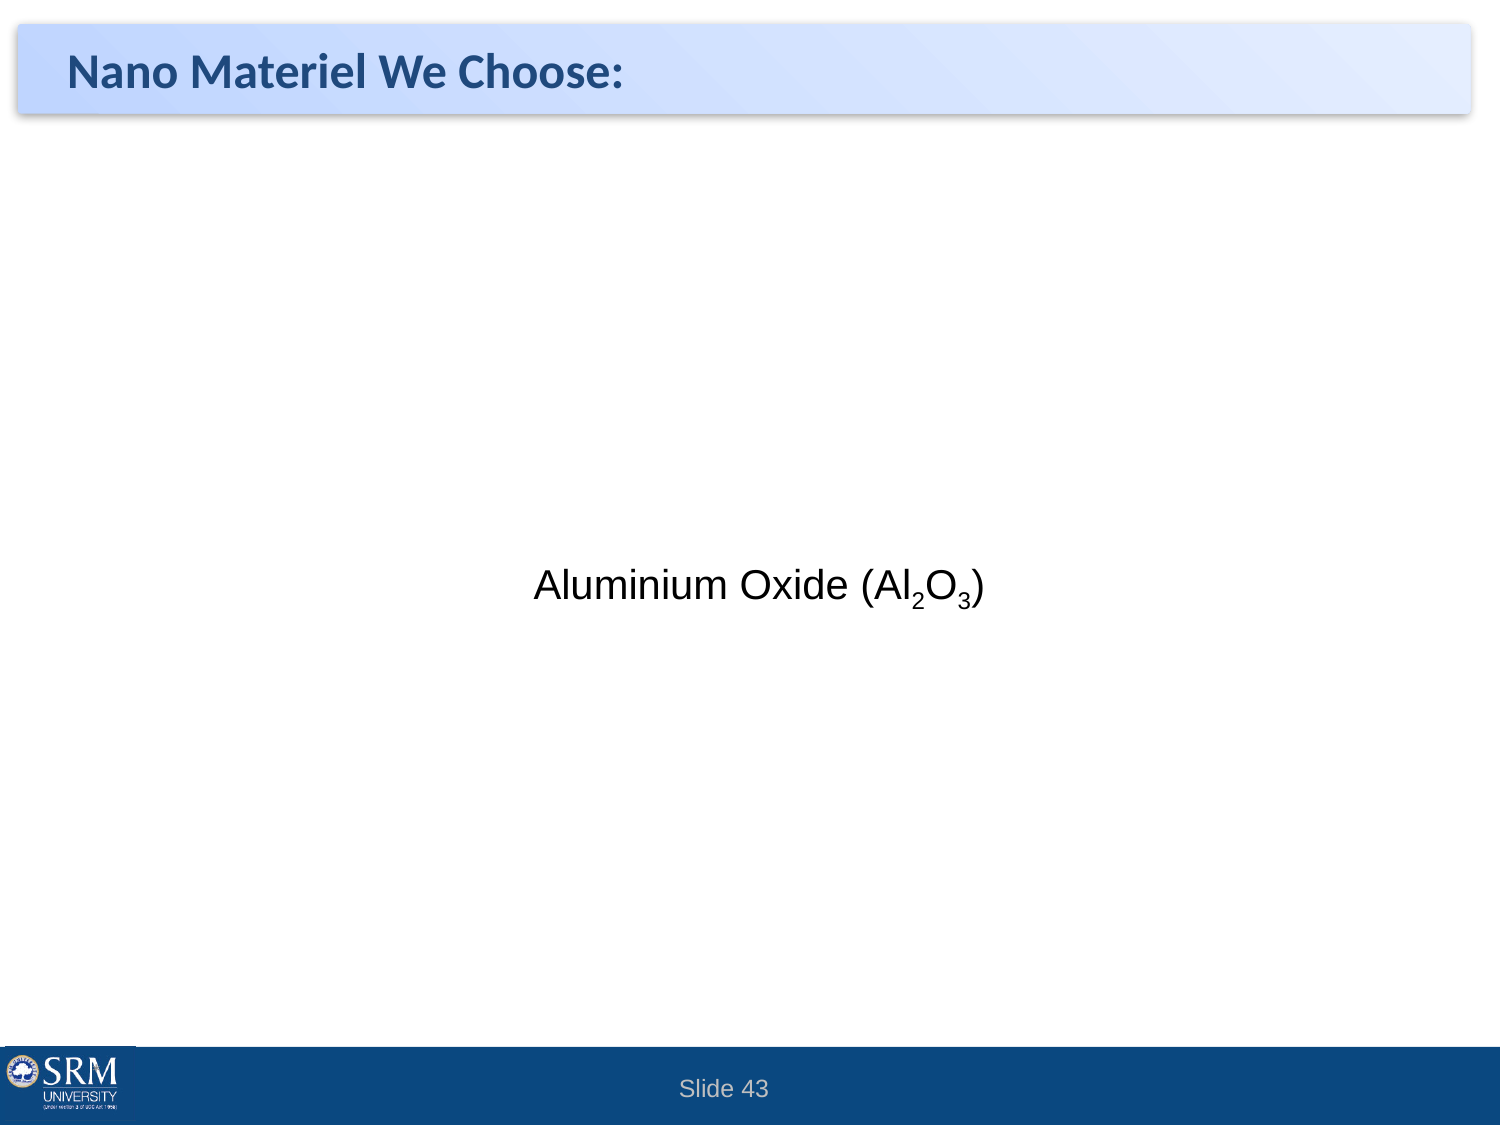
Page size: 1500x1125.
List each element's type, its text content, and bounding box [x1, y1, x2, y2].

text_box Slide 43 [549, 1057, 900, 1118]
text_box [17, 24, 1471, 114]
text_box * [75, 1042, 425, 1103]
list Aluminium Oxide (Al2O3) [75, 262, 1425, 1005]
text_box [140, 1046, 1500, 1125]
text_box Nano Materiel We Choose: [52, 30, 1280, 106]
picture [5, 1046, 136, 1121]
